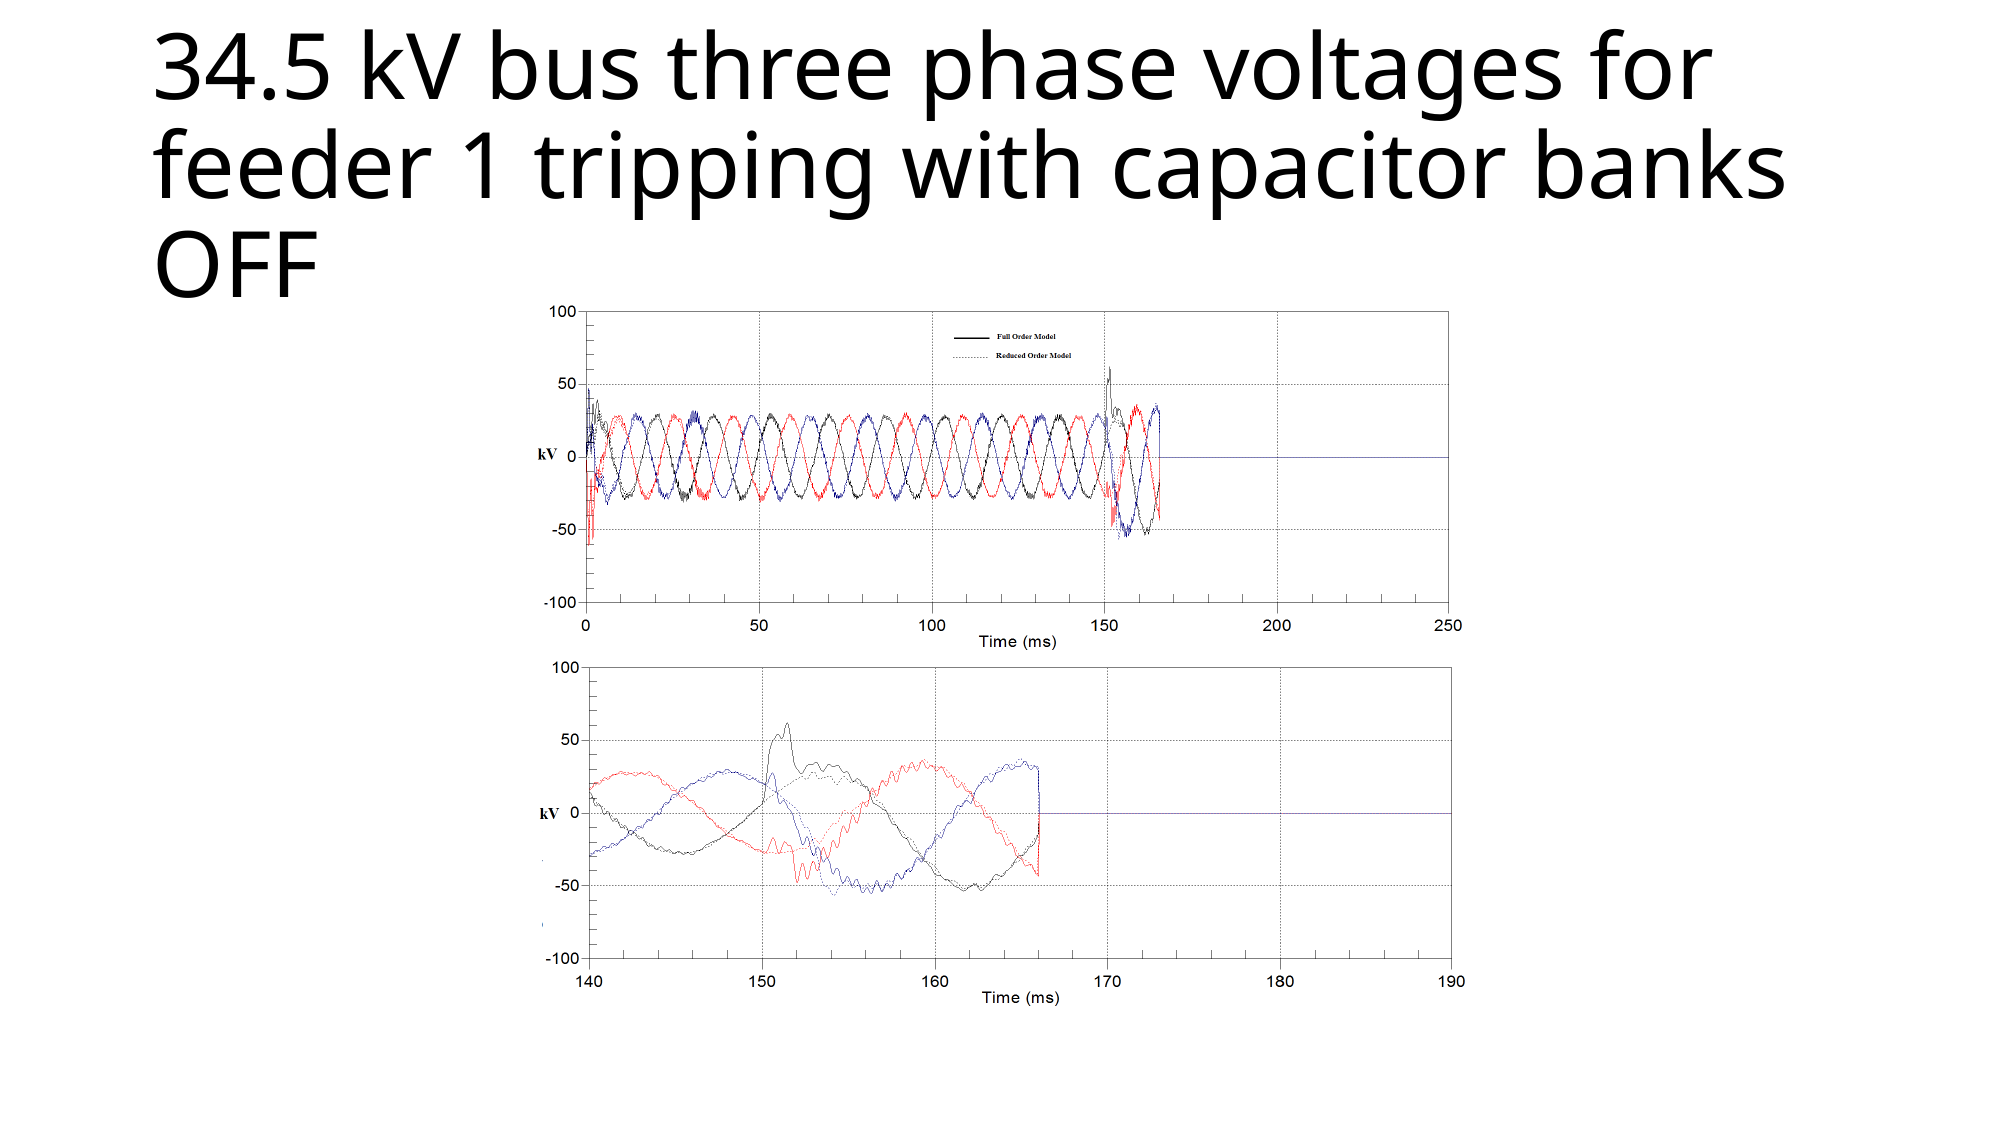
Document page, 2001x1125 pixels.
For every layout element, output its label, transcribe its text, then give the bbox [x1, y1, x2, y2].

title 34.5 kV bus three phase voltages for feeder 1 tripping with capacitor banks OFF [137, 59, 1863, 278]
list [529, 299, 1470, 1014]
